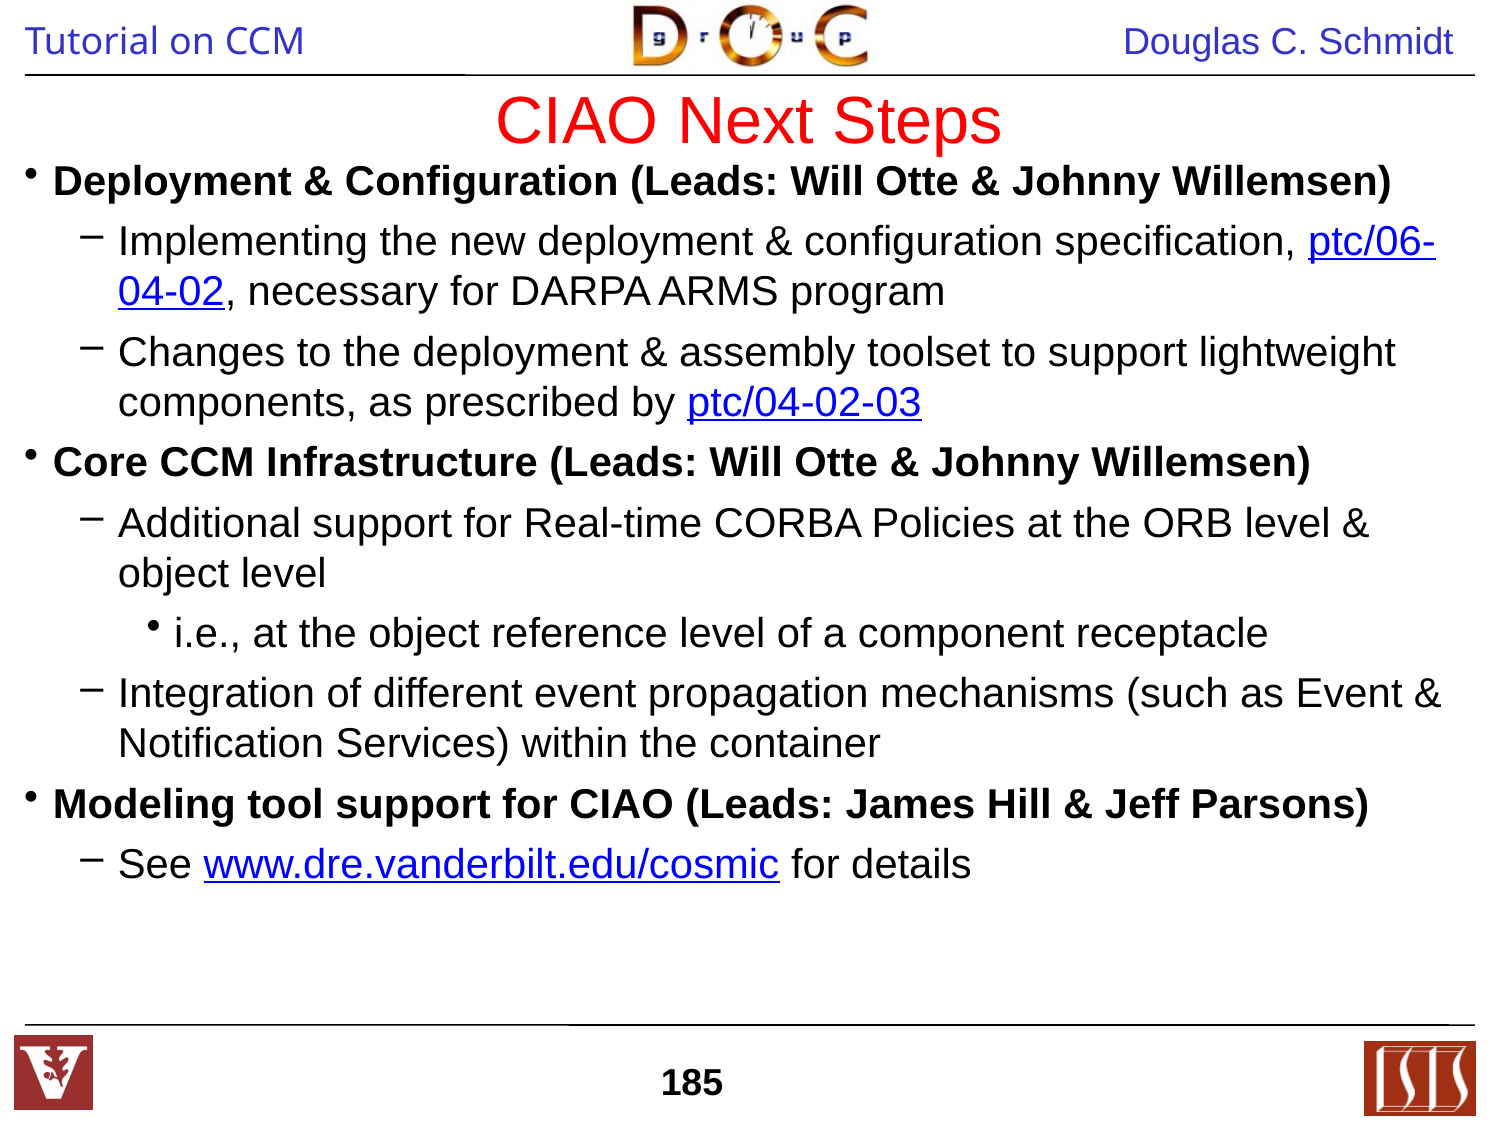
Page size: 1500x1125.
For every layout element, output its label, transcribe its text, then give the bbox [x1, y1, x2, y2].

picture [624, 0, 875, 71]
picture [1364, 1055, 1476, 1116]
picture [14, 1055, 93, 1110]
list Deployment & Configuration (Leads: Will Otte & Johnny Willemsen) Implementing the new deployment & configuration specification, ptc/06-04-02, necessary for DARPA ARMS program Changes to the deployment & assembly toolset to support lightweight components, as prescribed by ptc/04-02-03 Core CCM Infrastructure (Leads: Will Otte & Johnny Willemsen) Additional support for Real-time CORBA Policies at the ORB level & object level i.e., at the object reference level of a component receptacle Integration of different event propagation mechanisms (such as Event & Notification Services) within the container Modeling tool support for CIAO (Leads: James Hill & Jeff Parsons) See www.dre.vanderbilt.edu/cosmic for details [8, 145, 1487, 1055]
text_box CIAO Next Steps [24, 85, 1475, 148]
